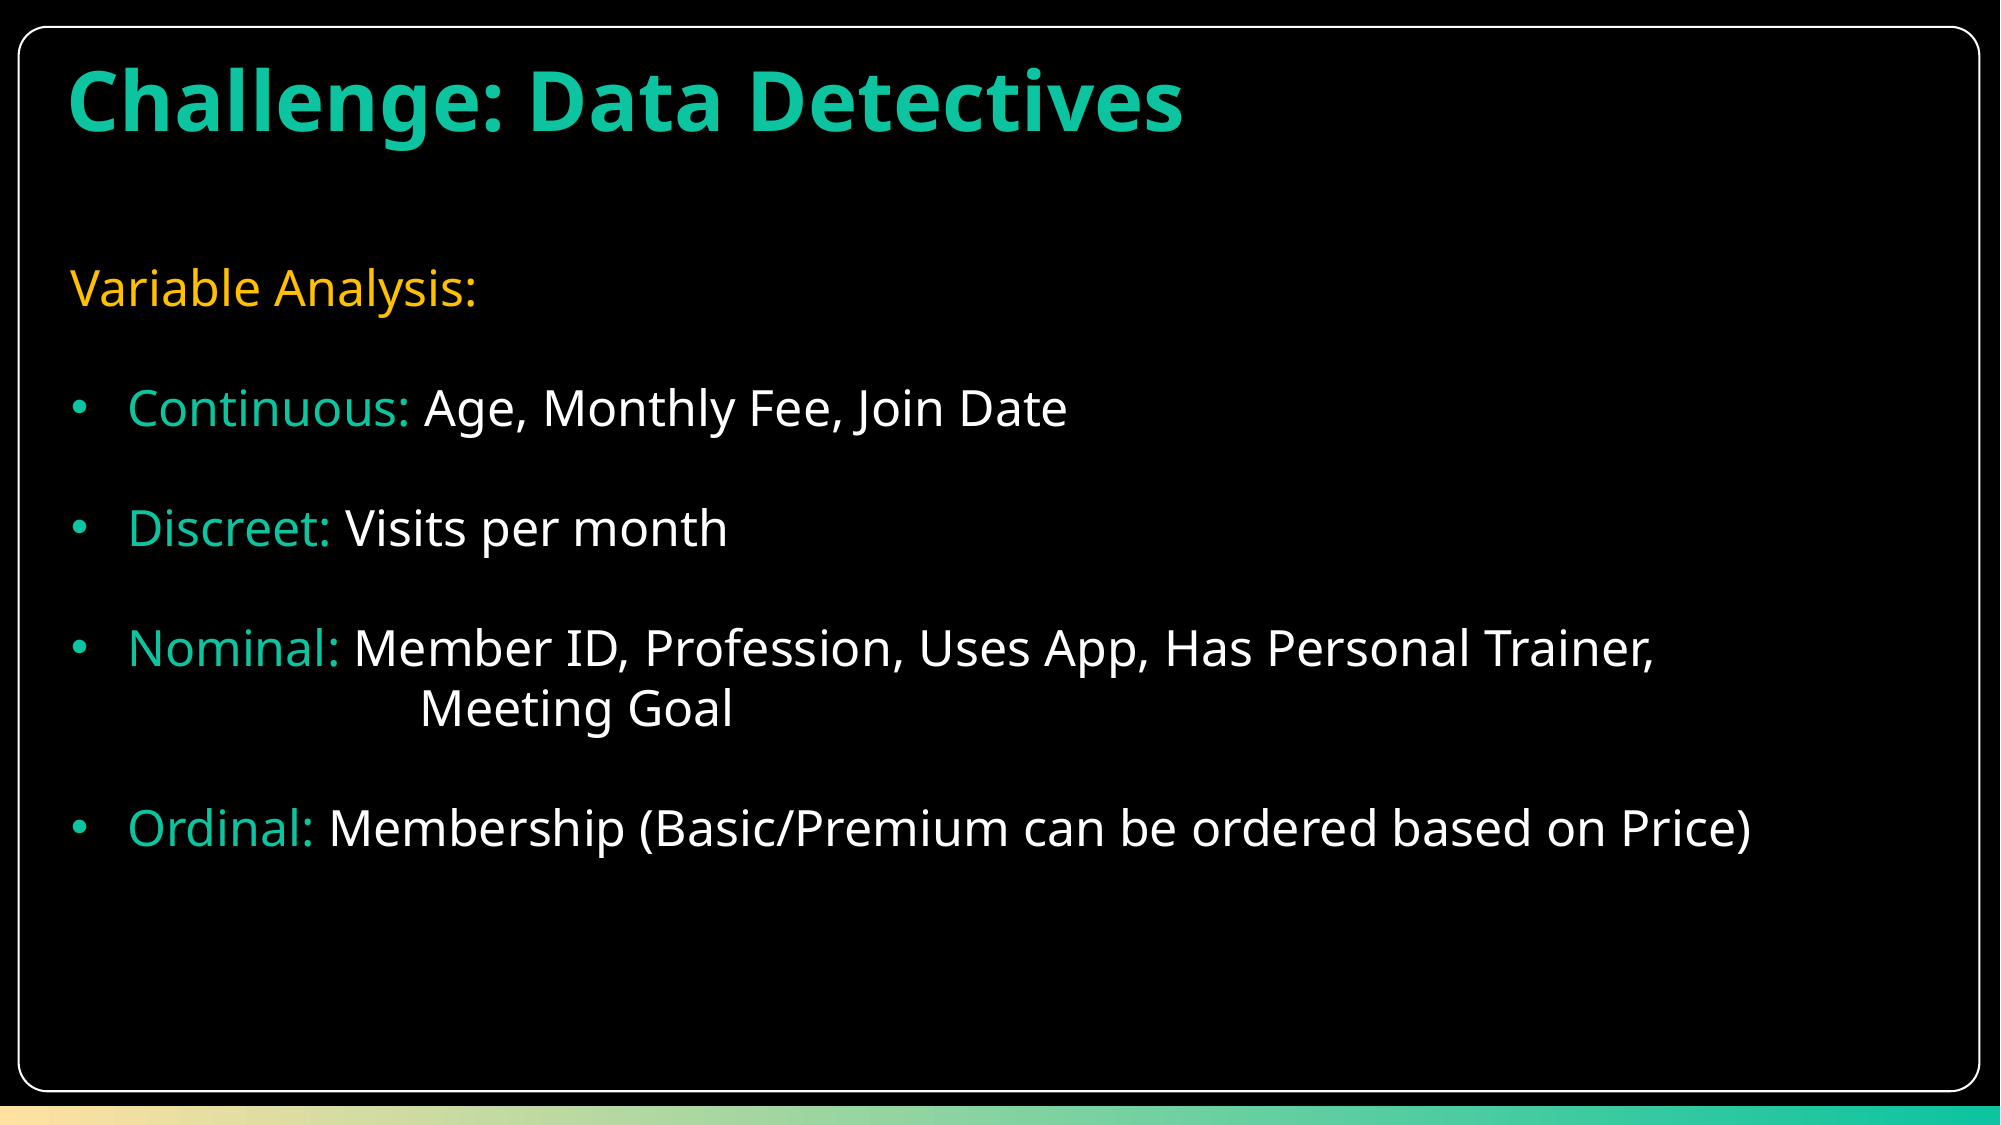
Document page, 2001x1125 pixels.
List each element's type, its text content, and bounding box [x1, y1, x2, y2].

text_box [18, 26, 1980, 1092]
text_box Challenge: Data Detectives [66, 48, 1737, 149]
text_box [0, 1105, 2000, 1125]
text_box Variable Analysis: Continuous: Age, Monthly Fee, Join Date Discreet: Visits per month Nominal: Member ID, Profession, Uses App, Has Personal Trainer, Meeting Goal Ordinal: Membership (Basic/Premium can be ordered based on Price) [70, 256, 1927, 857]
